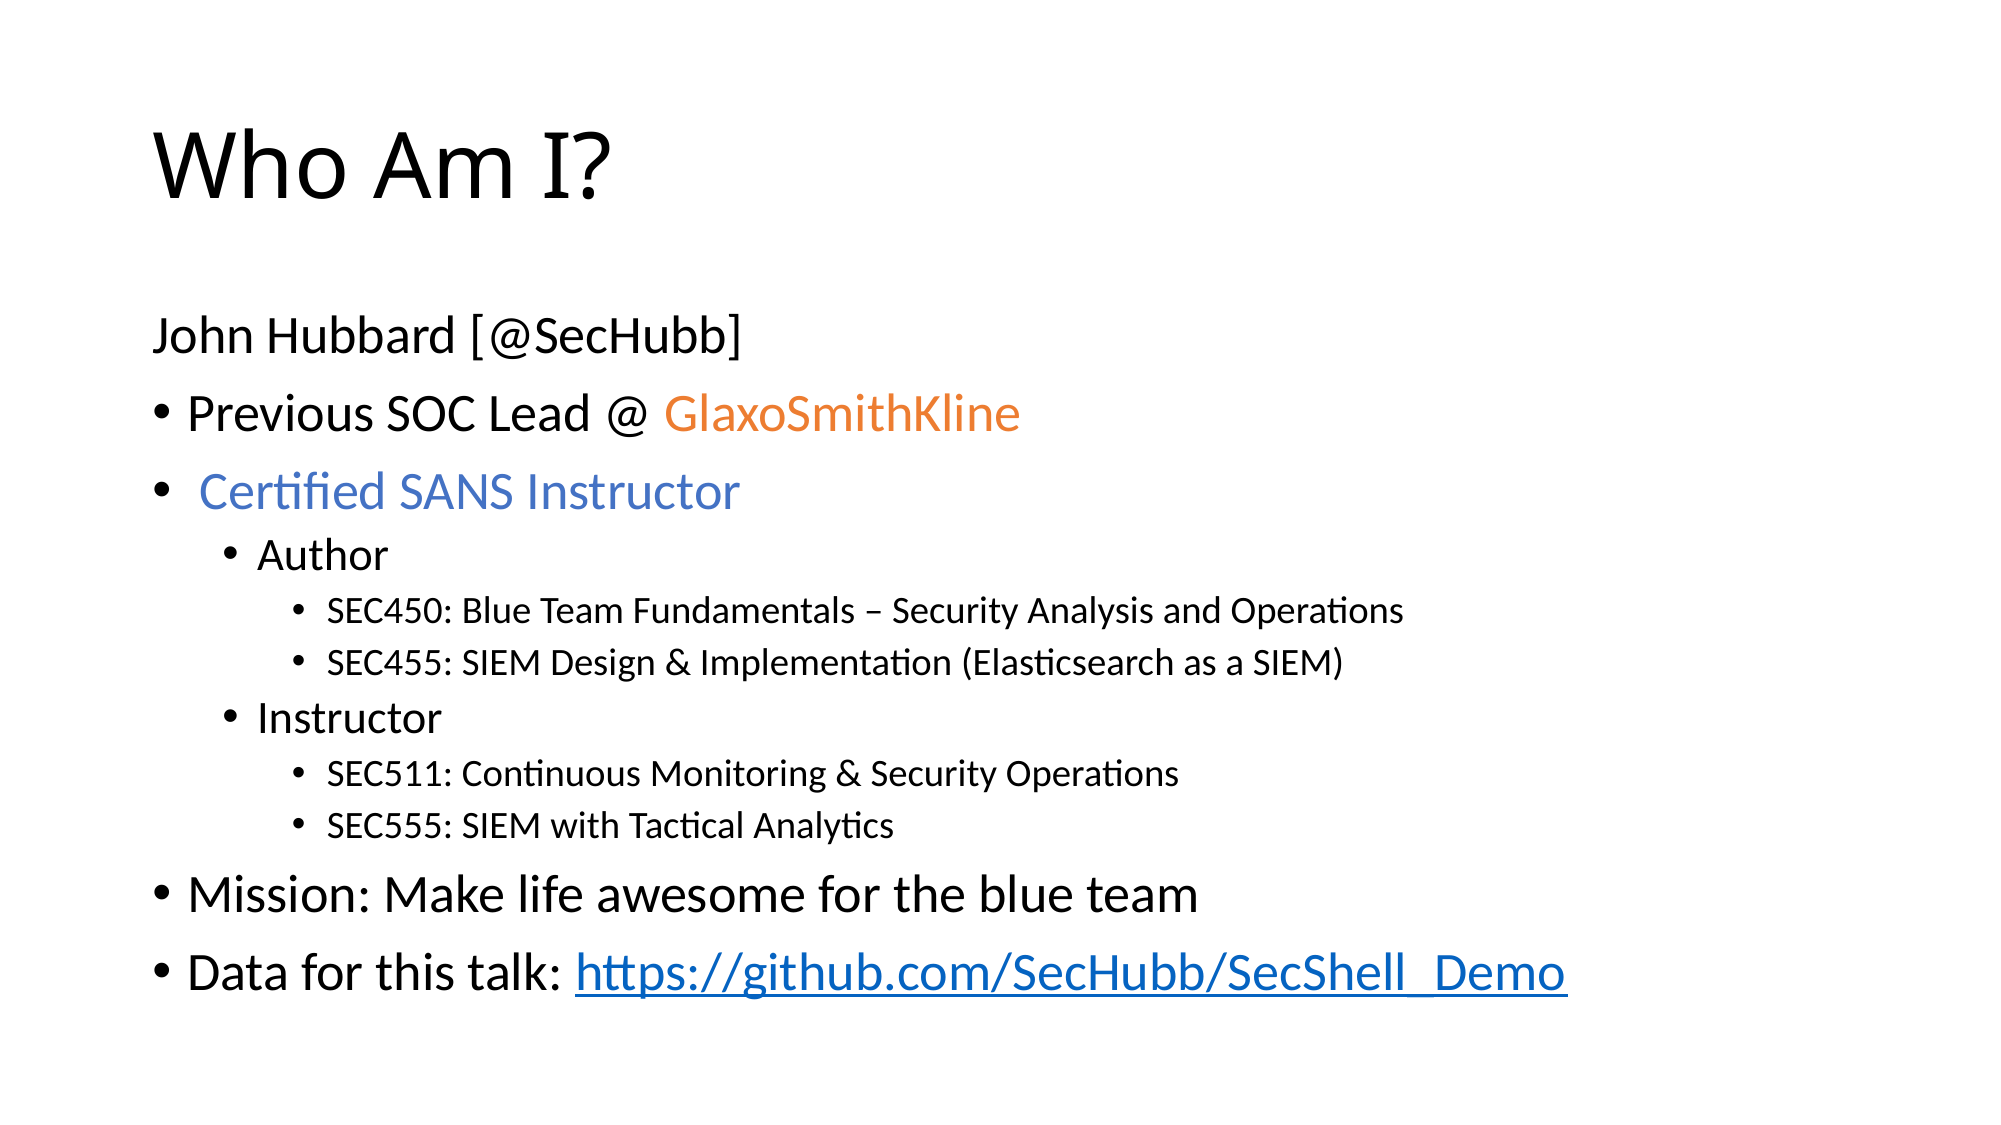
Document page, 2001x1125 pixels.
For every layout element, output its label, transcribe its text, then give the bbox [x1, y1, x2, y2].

title Who Am I? [137, 59, 1863, 278]
list John Hubbard [@SecHubb] Previous SOC Lead @ GlaxoSmithKline Certified SANS Instructor Author SEC450: Blue Team Fundamentals – Security Analysis and Operations SEC455: SIEM Design & Implementation (Elasticsearch as a SIEM) Instructor SEC511: Continuous Monitoring & Security Operations SEC555: SIEM with Tactical Analytics Mission: Make life awesome for the blue team Data for this talk: https://github.com/SecHubb/SecShell_Demo [137, 299, 1920, 1014]
